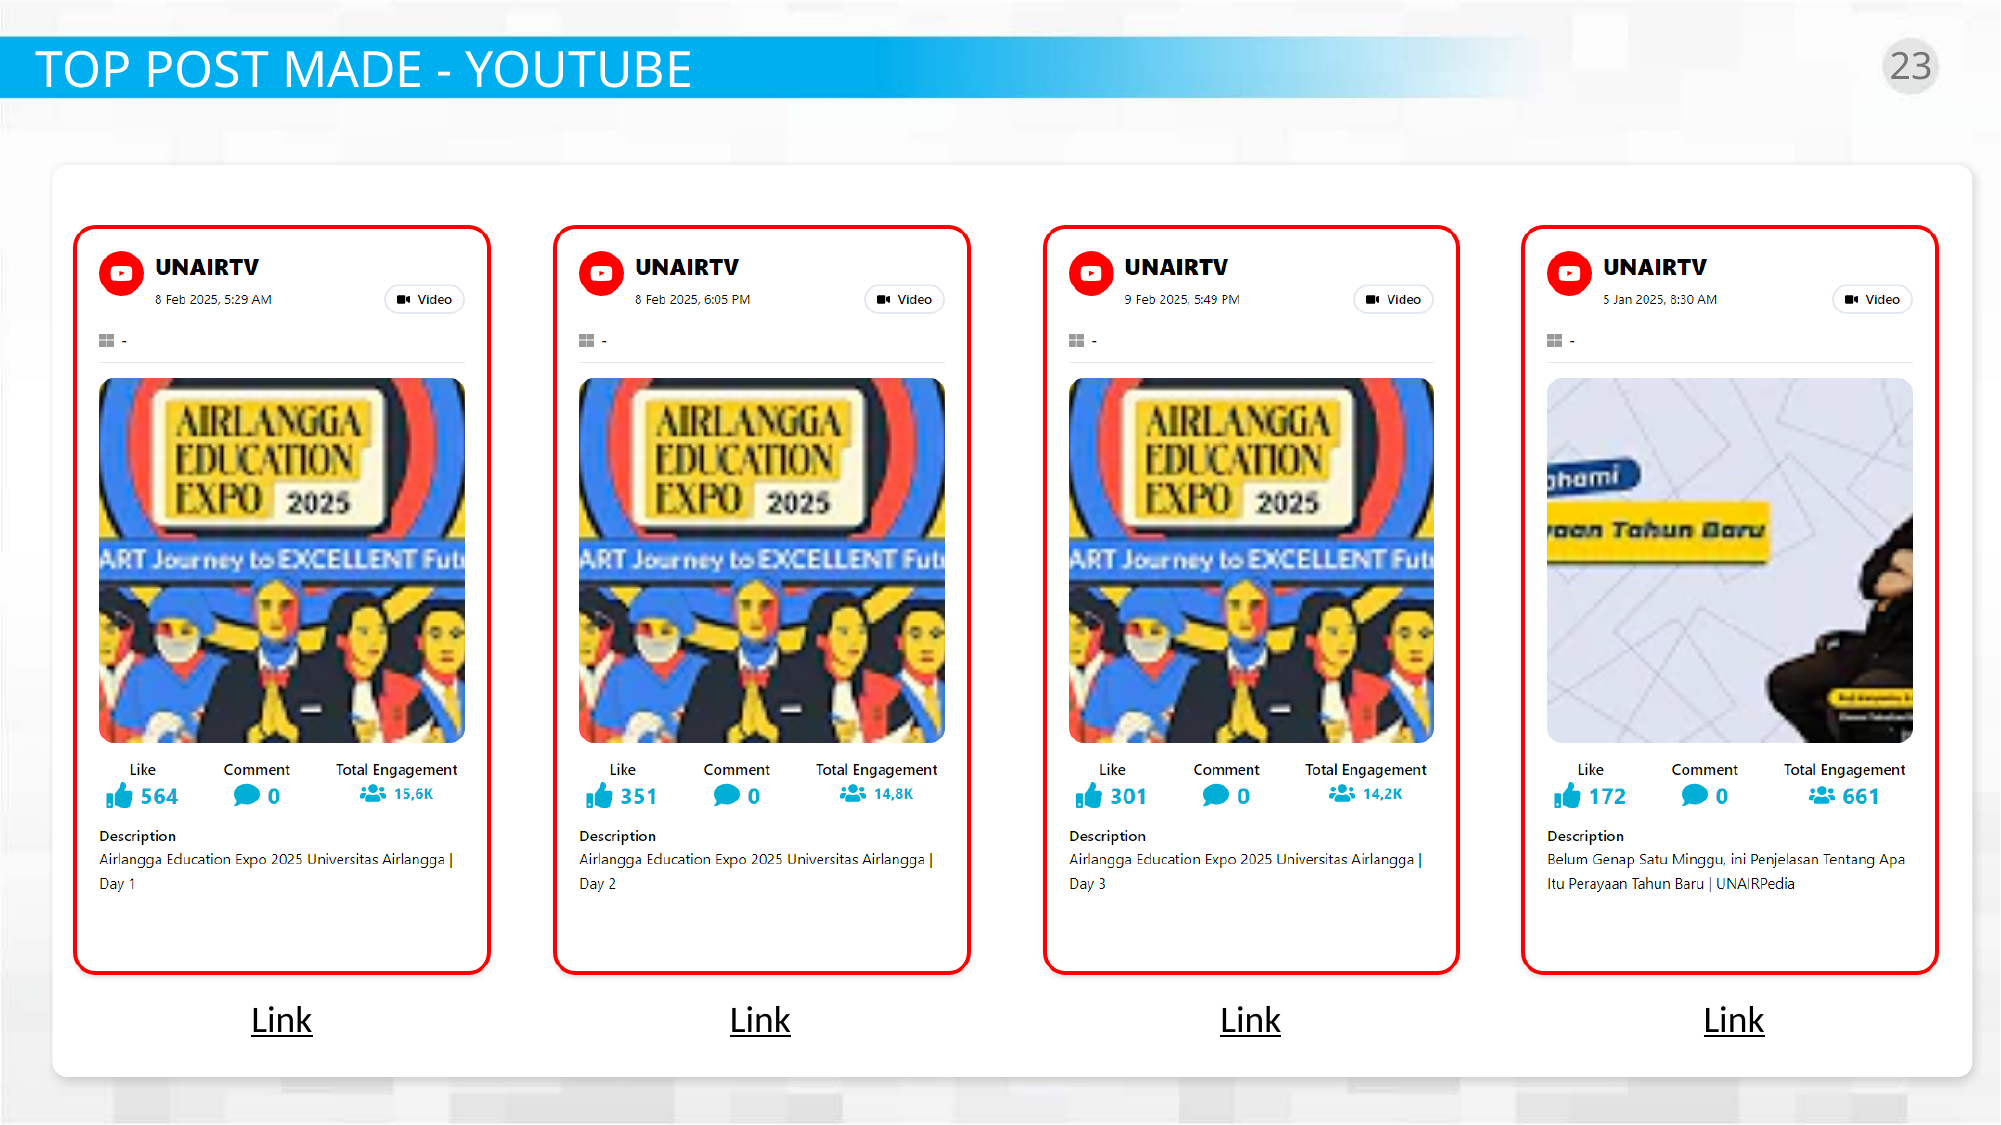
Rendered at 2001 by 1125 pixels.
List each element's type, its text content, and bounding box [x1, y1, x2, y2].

picture [0, 0, 2001, 1125]
text_box [52, 164, 1973, 1077]
slide_number 23 [1873, 29, 1949, 105]
text_box [74, 196, 1890, 254]
title TOP POST MADE - YOUTUBE [21, 29, 1371, 105]
